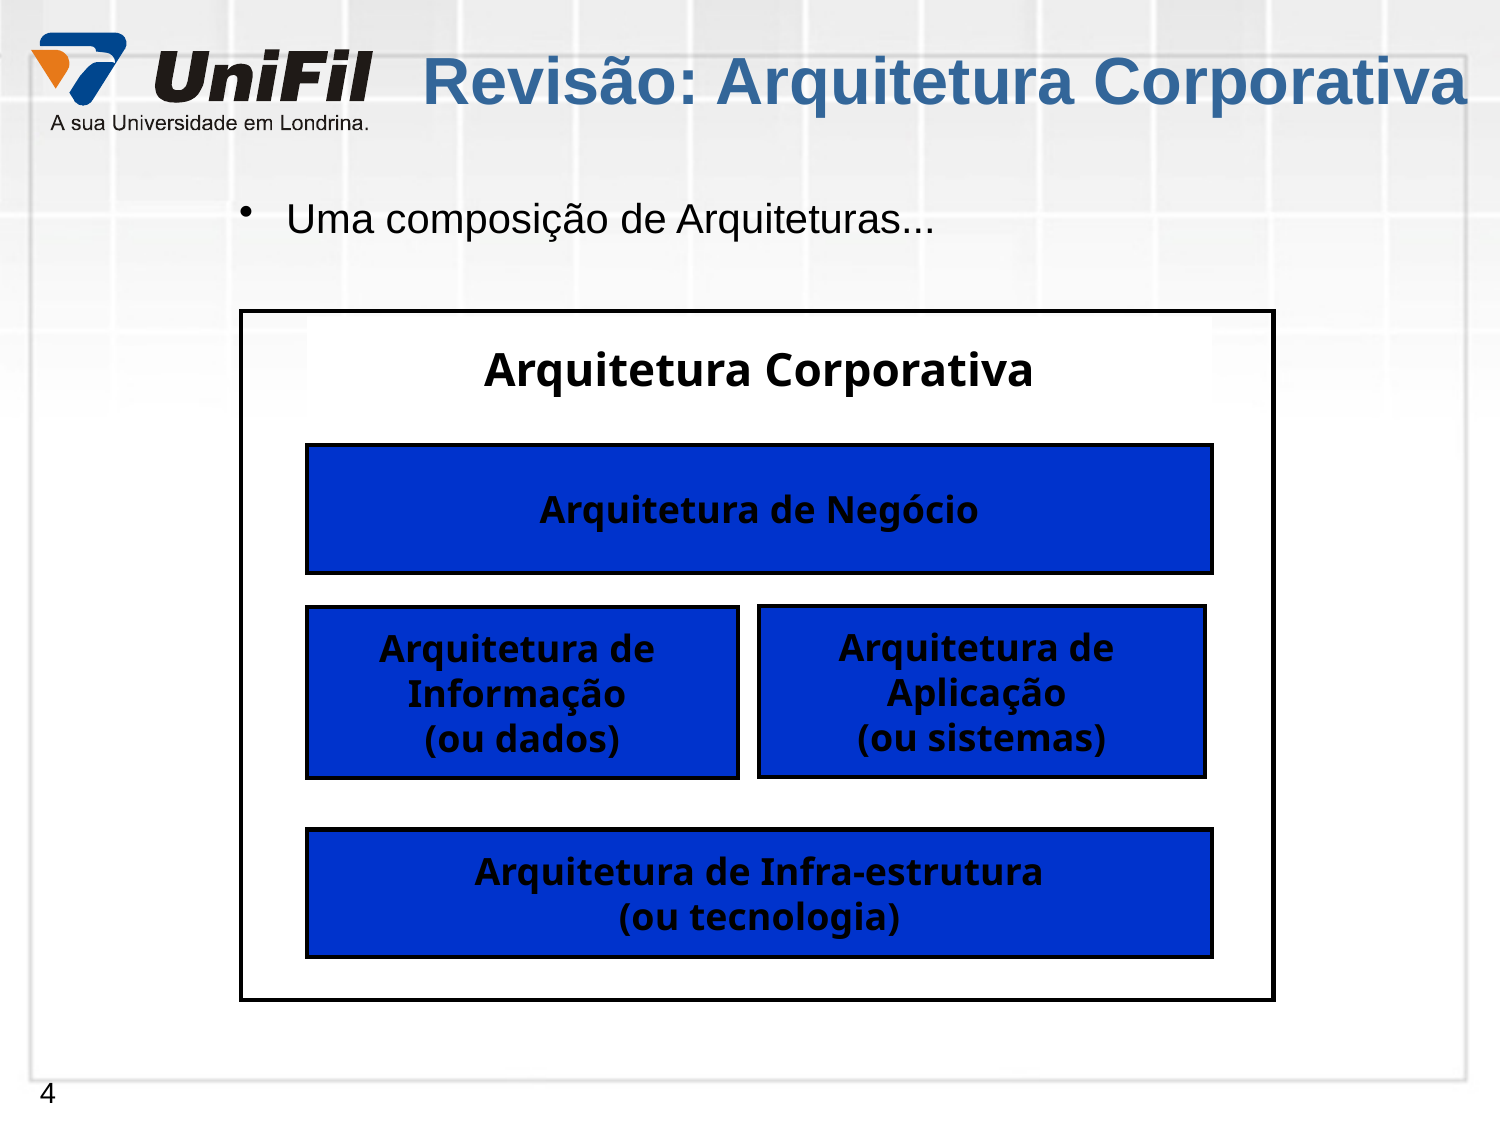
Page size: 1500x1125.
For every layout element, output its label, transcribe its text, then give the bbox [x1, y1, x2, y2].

picture [0, 0, 1500, 1125]
text_box Arquitetura de Aplicação (ou sistemas) [758, 605, 1205, 777]
text_box Arquitetura de Negócio [306, 444, 1213, 573]
text_box [240, 310, 1274, 1000]
list Uma composição de Arquiteturas... [224, 184, 1500, 265]
text_box Arquitetura Corporativa [306, 316, 1213, 421]
text_box Arquitetura de Informação (ou dados) [306, 607, 738, 779]
slide_number 4 [25, 1066, 191, 1120]
title Revisão: Arquitetura Corporativa [407, 30, 1500, 113]
text_box Arquitetura de Infra-estrutura (ou tecnologia) [306, 829, 1213, 958]
